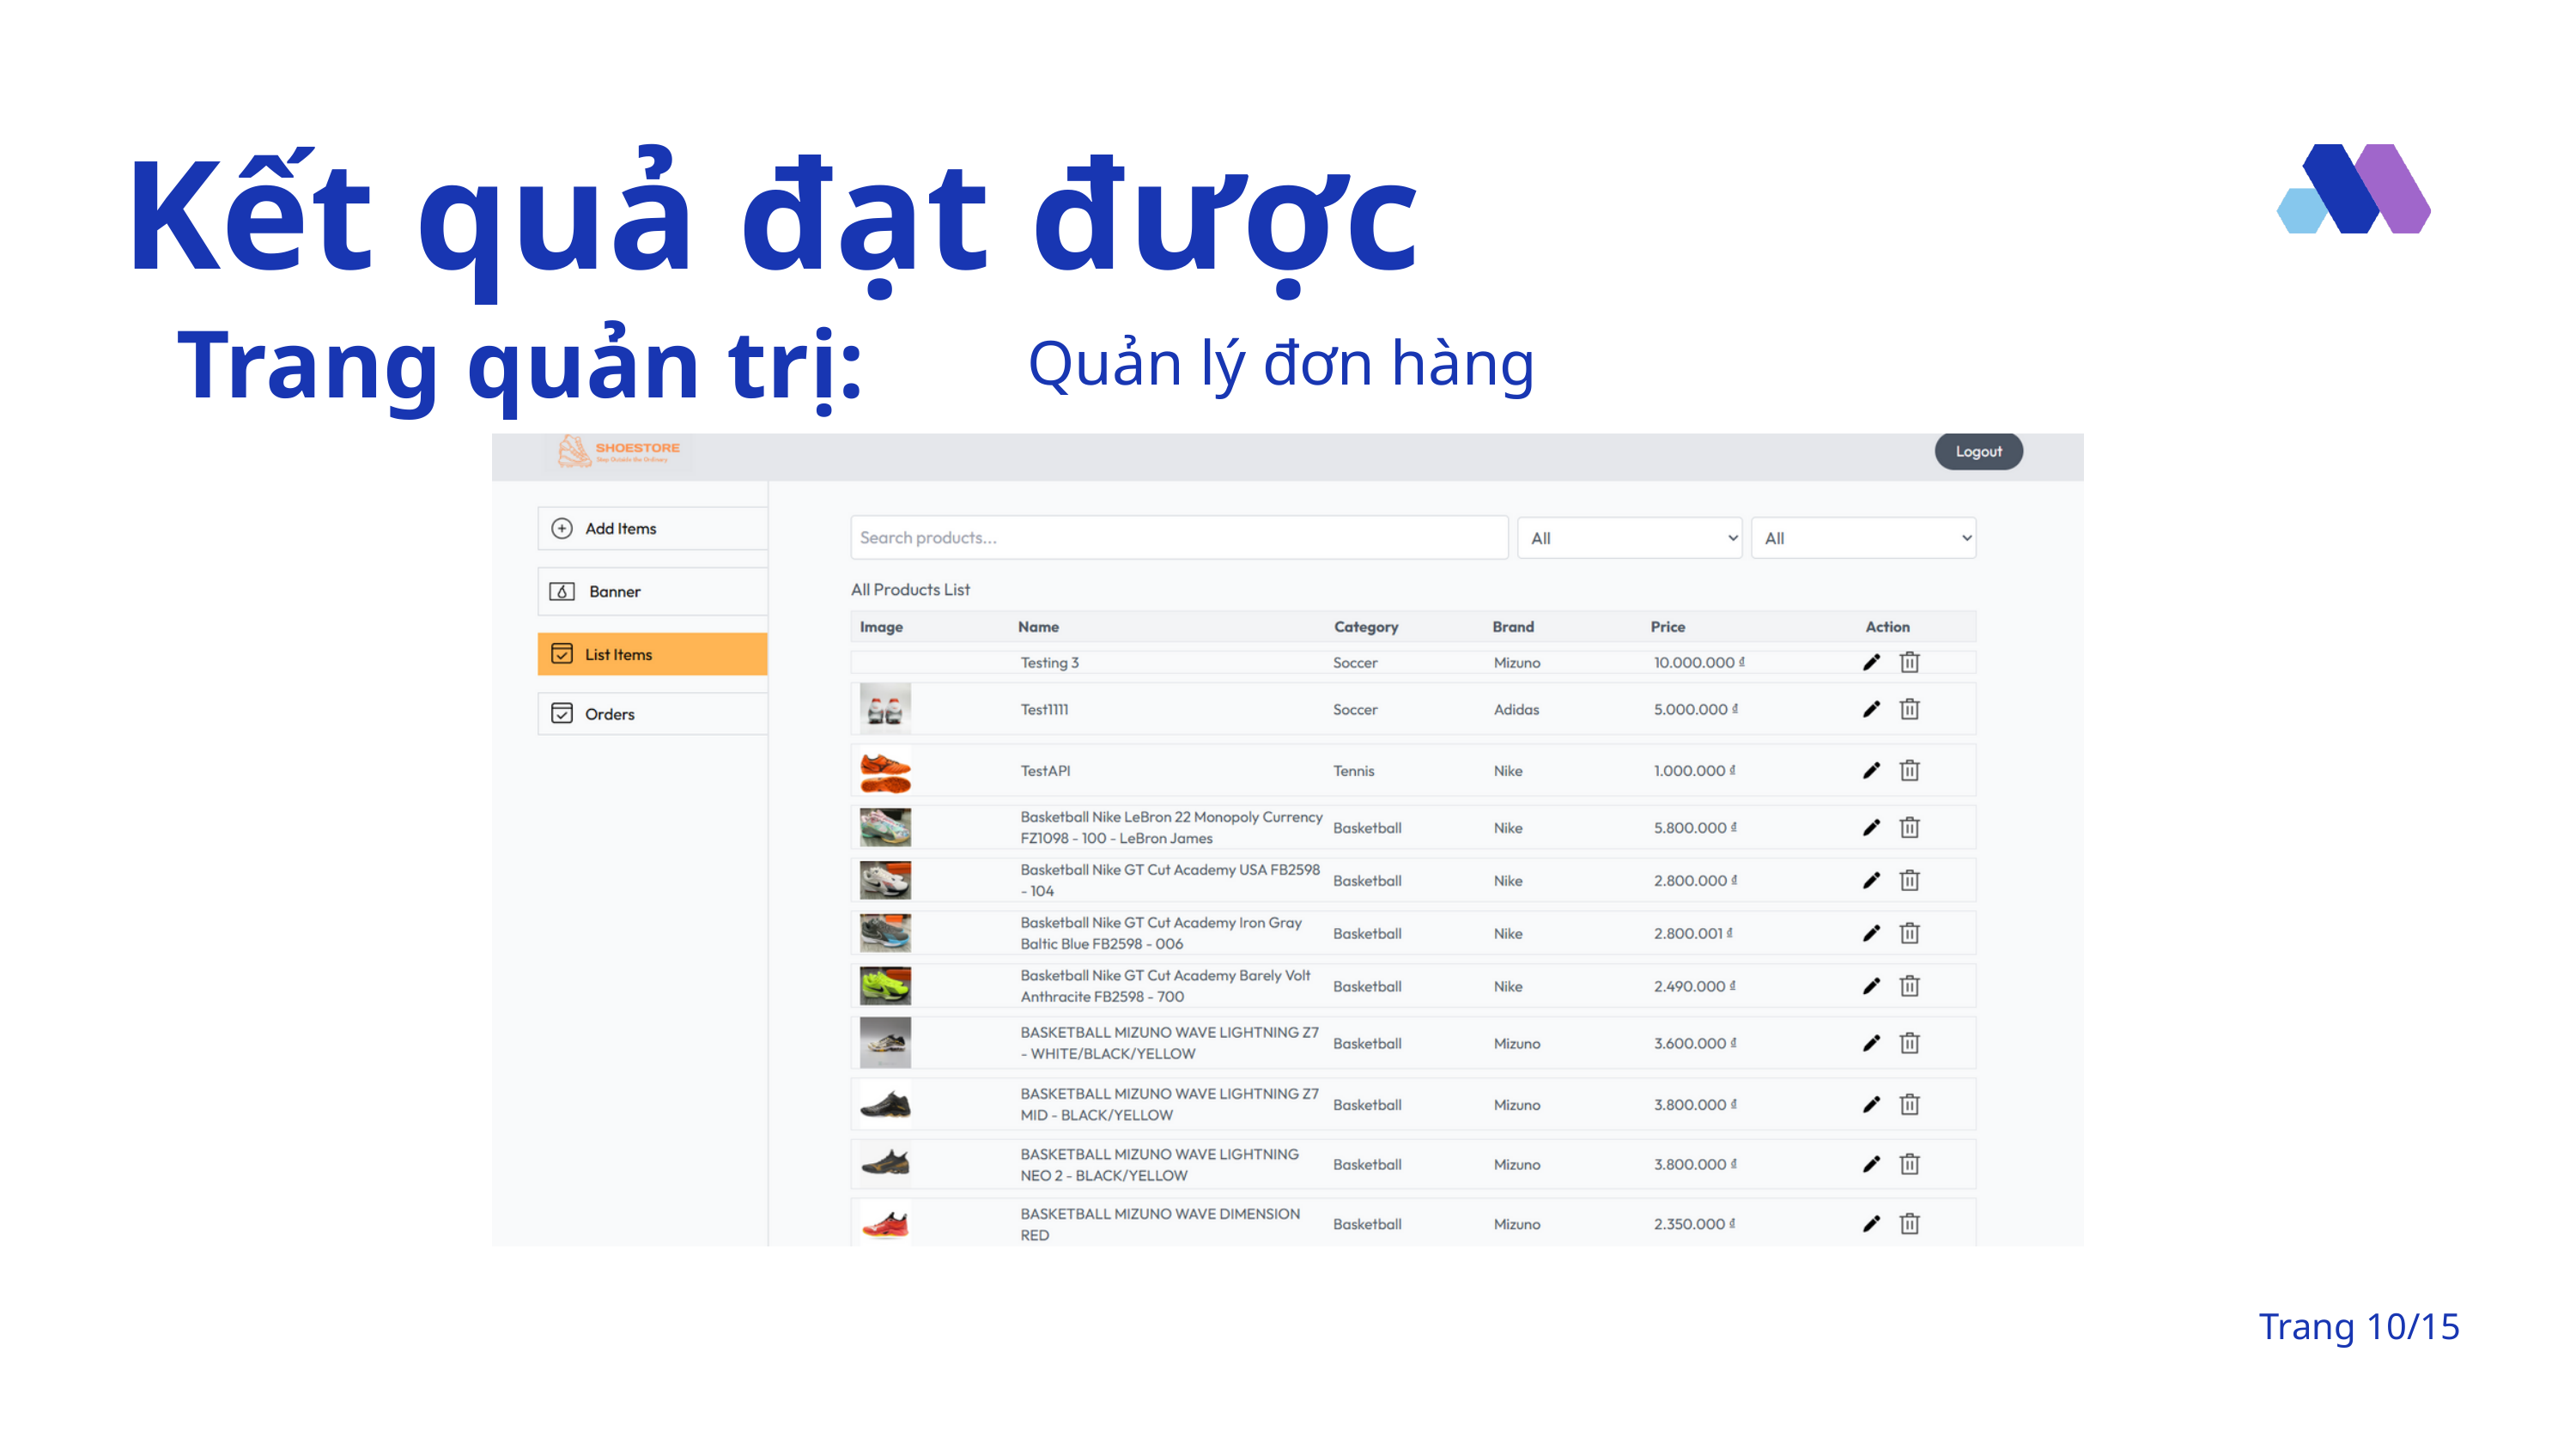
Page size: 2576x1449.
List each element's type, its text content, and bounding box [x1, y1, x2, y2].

text_box [2276, 144, 2432, 233]
text_box Kết quả đạt được [121, 133, 1690, 300]
text_box Trang quản trị: [121, 287, 920, 417]
text_box Quản lý đơn hàng [955, 312, 1610, 397]
text_box Trang 10/15 [2259, 1296, 2462, 1348]
text_box [492, 433, 2084, 1246]
